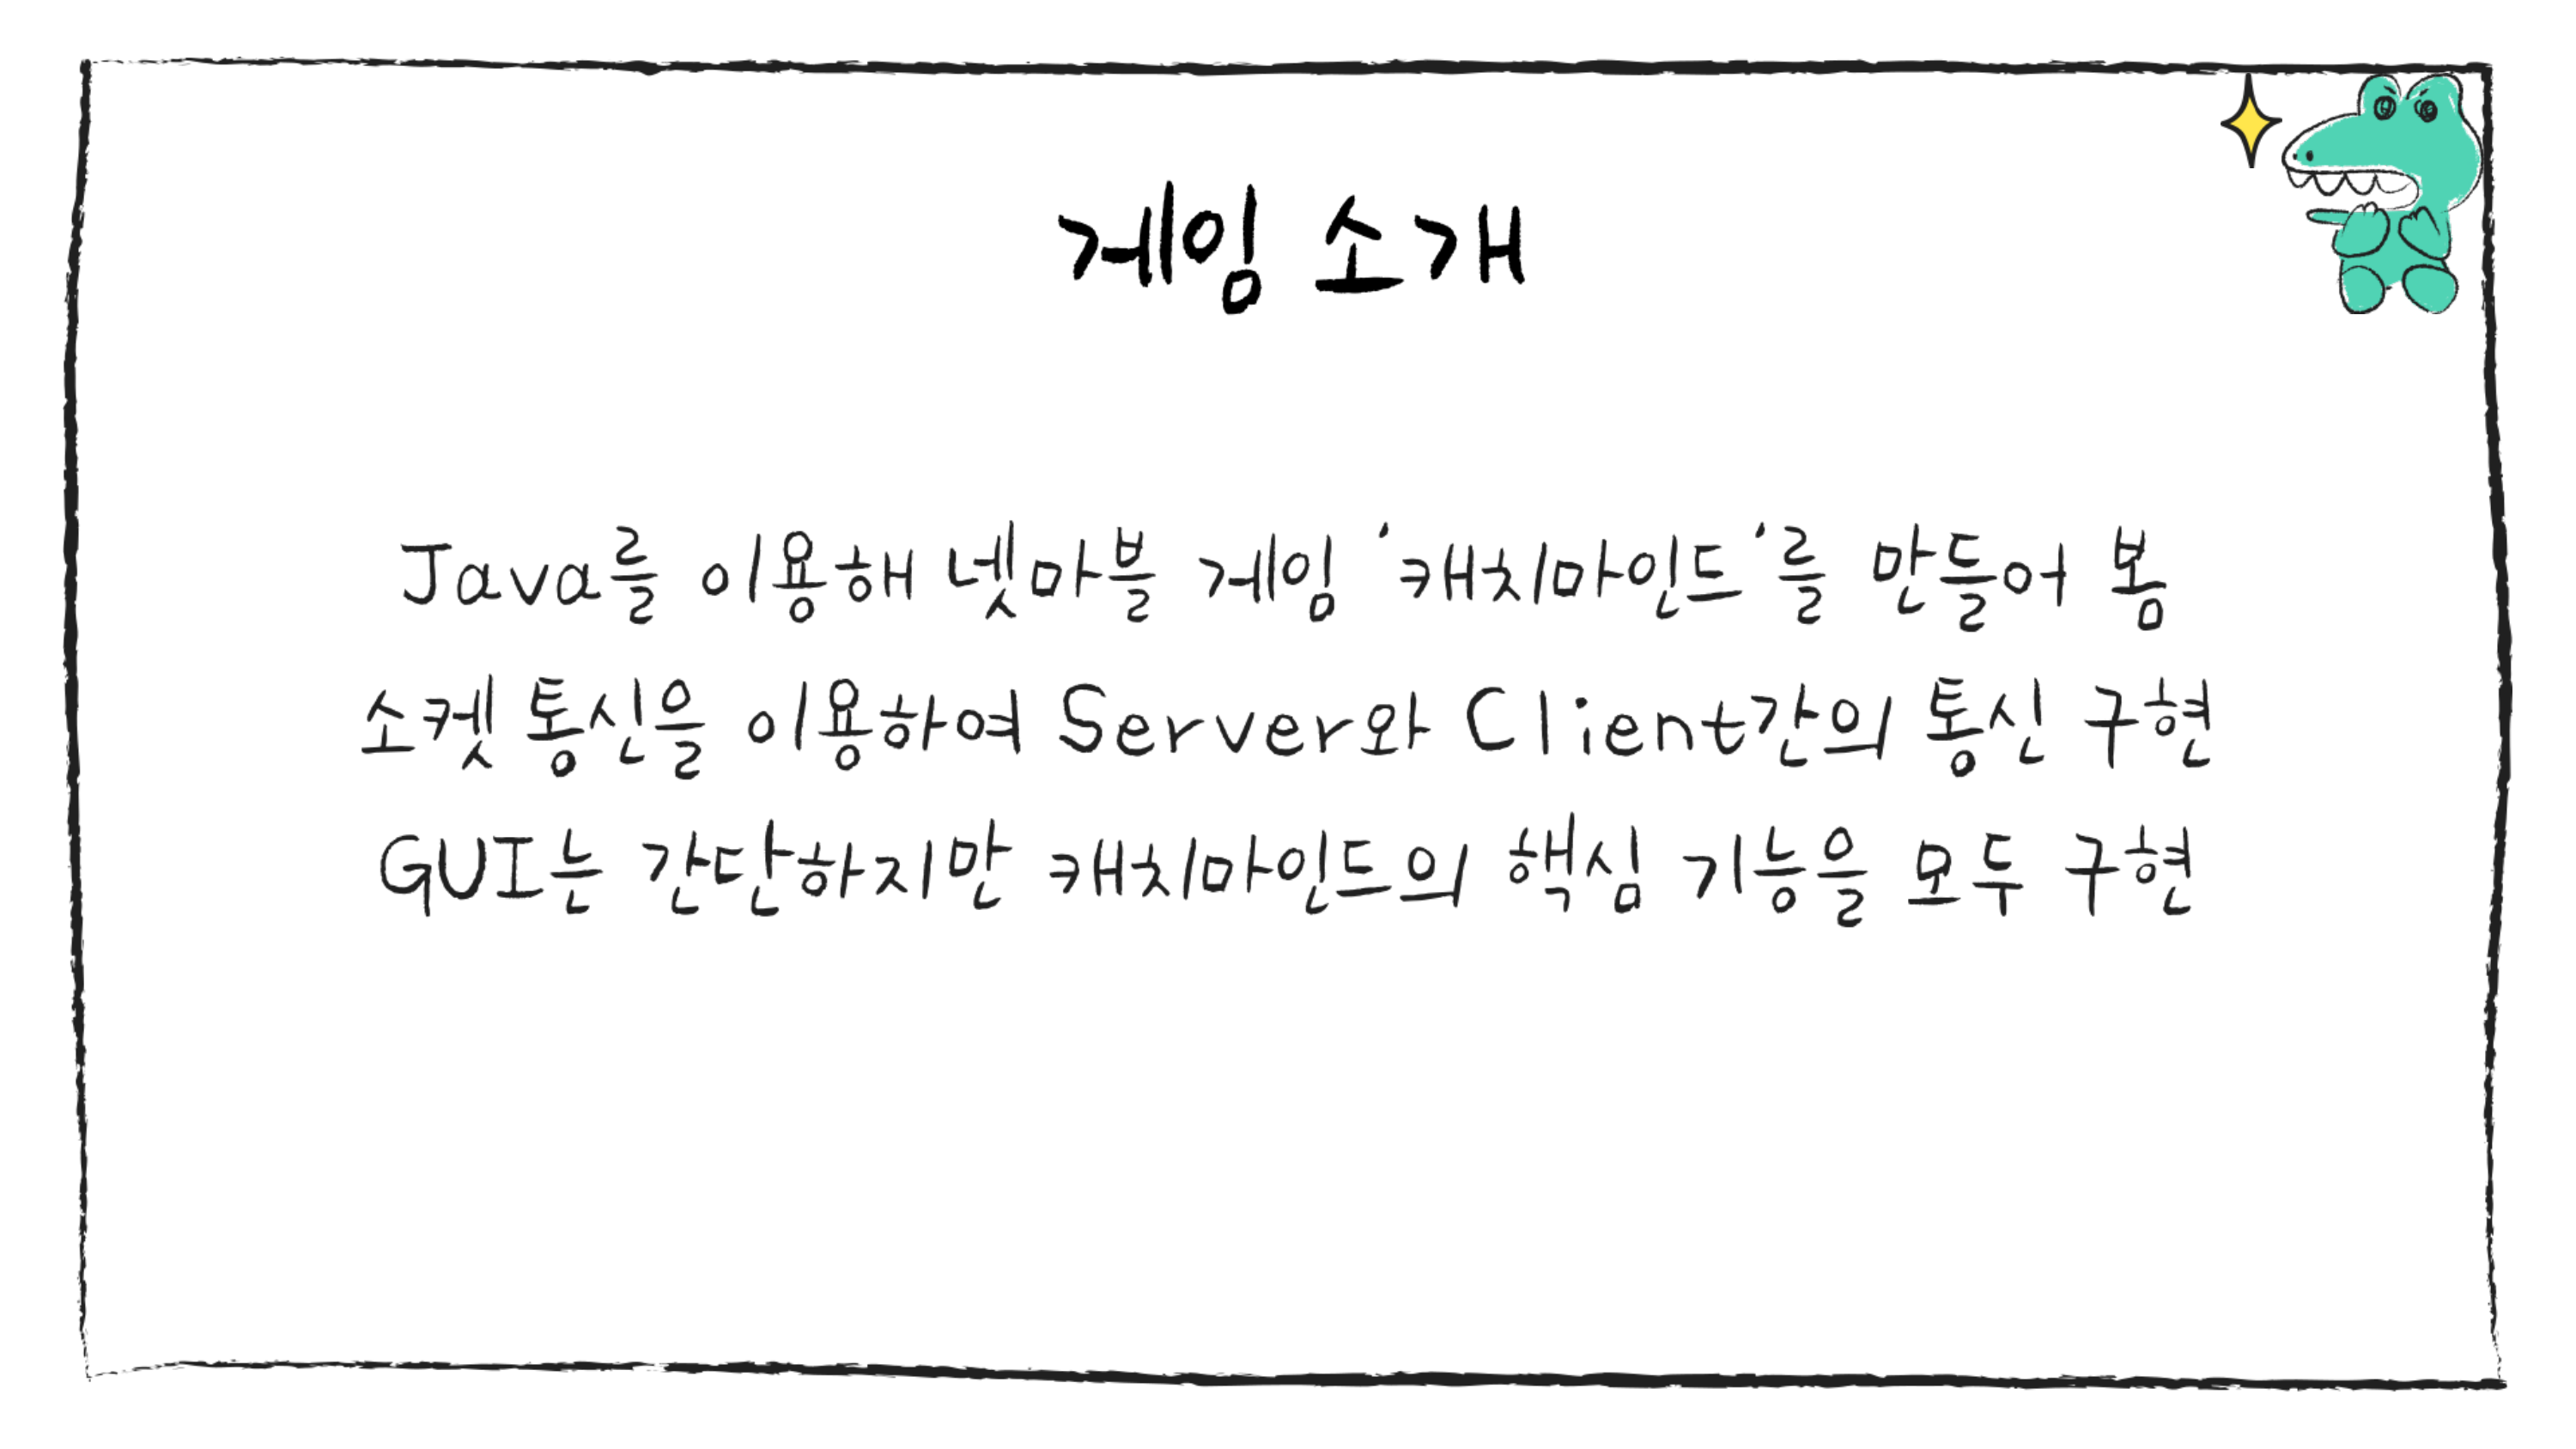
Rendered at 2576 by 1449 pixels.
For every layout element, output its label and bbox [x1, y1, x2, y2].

picture [603, 118, 1599, 424]
text_box [63, 56, 2513, 1392]
picture [158, 488, 2263, 993]
text_box [2281, 72, 2485, 315]
text_box [2221, 72, 2282, 169]
